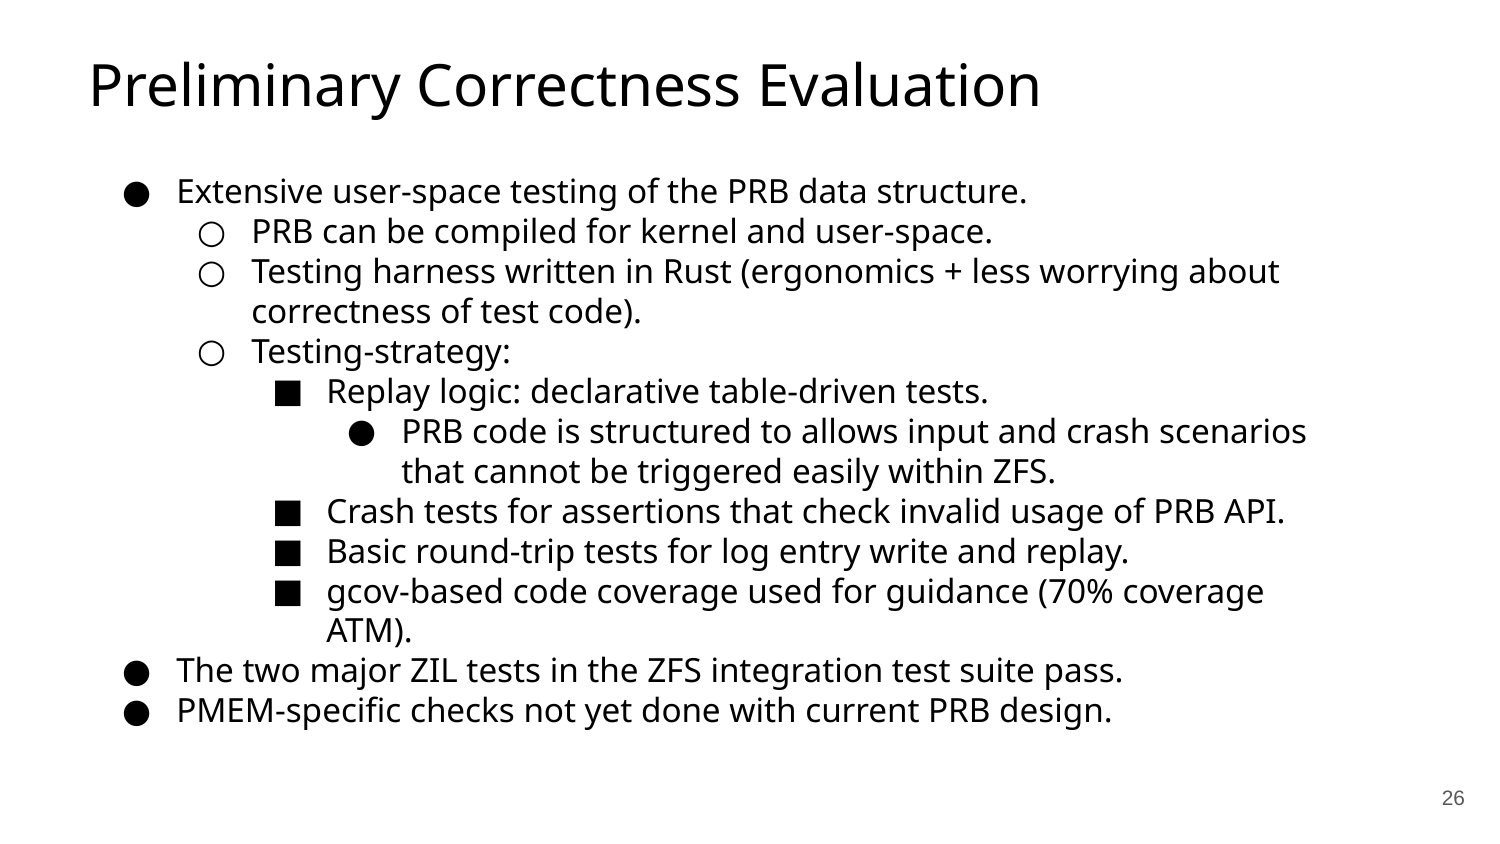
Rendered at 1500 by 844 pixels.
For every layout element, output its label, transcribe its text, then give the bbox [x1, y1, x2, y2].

text_box Extensive user-space testing of the PRB data structure. PRB can be compiled for kernel and user-space. Testing harness written in Rust (ergonomics + less worrying about correctness of test code). Testing-strategy: Replay logic: declarative table-driven tests. PRB code is structured to allows input and crash scenarios that cannot be triggered easily within ZFS. Crash tests for assertions that check invalid usage of PRB API. Basic round-trip tests for log entry write and replay. gcov-based code coverage used for guidance (70% coverage ATM). The two major ZIL tests in the ZFS integration test suite pass. PMEM-specific checks not yet done with current PRB design. [86, 155, 1369, 753]
slide_number ‹#› [1389, 764, 1480, 830]
title Preliminary Correctness Evaluation [73, 33, 1439, 165]
